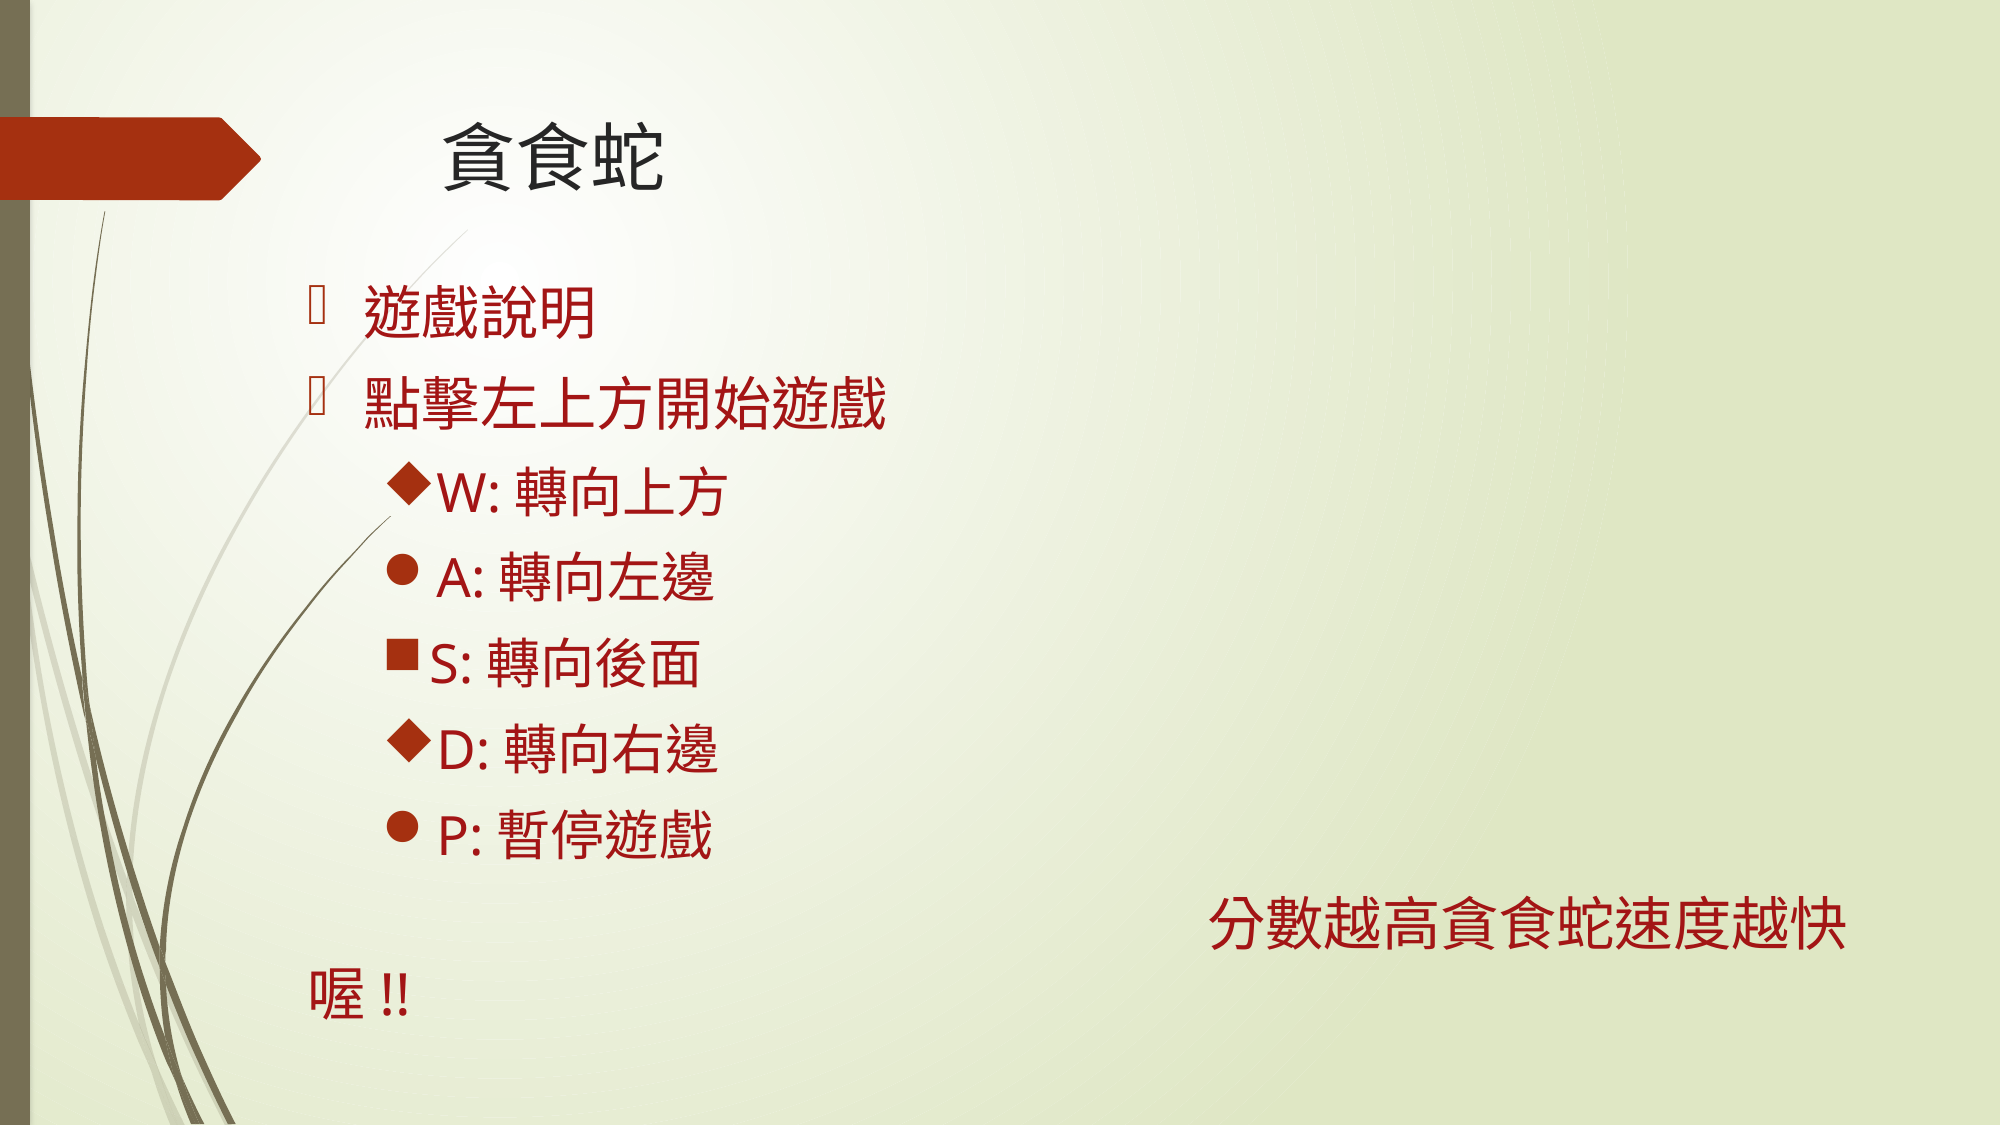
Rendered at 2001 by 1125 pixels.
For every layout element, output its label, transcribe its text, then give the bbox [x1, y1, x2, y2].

list 遊戲說明 點擊左上方開始遊戲 W:轉向上方 A:轉向左邊 S:轉向後面 D:轉向右邊 P:暫停遊戲 分數越高貪食蛇速度越快喔!! [292, 268, 1888, 970]
title 貪食蛇 [425, 102, 1888, 268]
